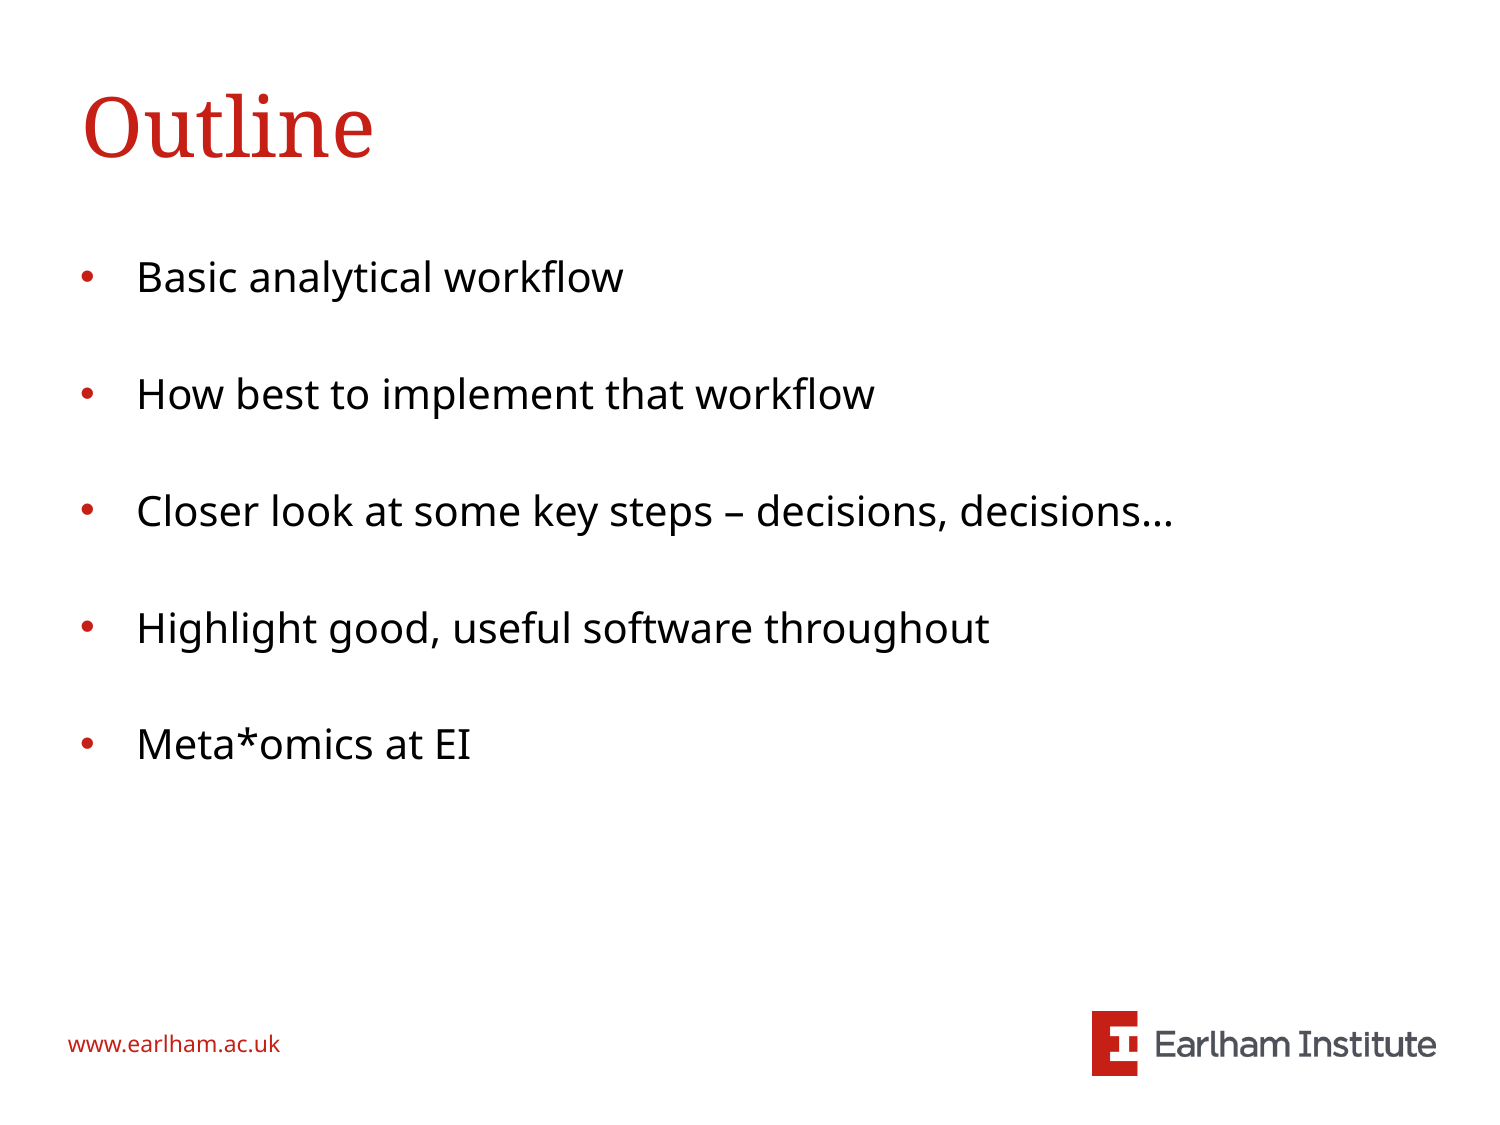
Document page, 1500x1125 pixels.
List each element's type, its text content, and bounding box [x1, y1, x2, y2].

list Basic analytical workflow How best to implement that workflow Closer look at some key steps – decisions, decisions… Highlight good, useful software throughout Meta*omics at EI [64, 243, 1436, 951]
title Outline [66, 30, 1437, 219]
picture [1092, 1011, 1436, 1076]
